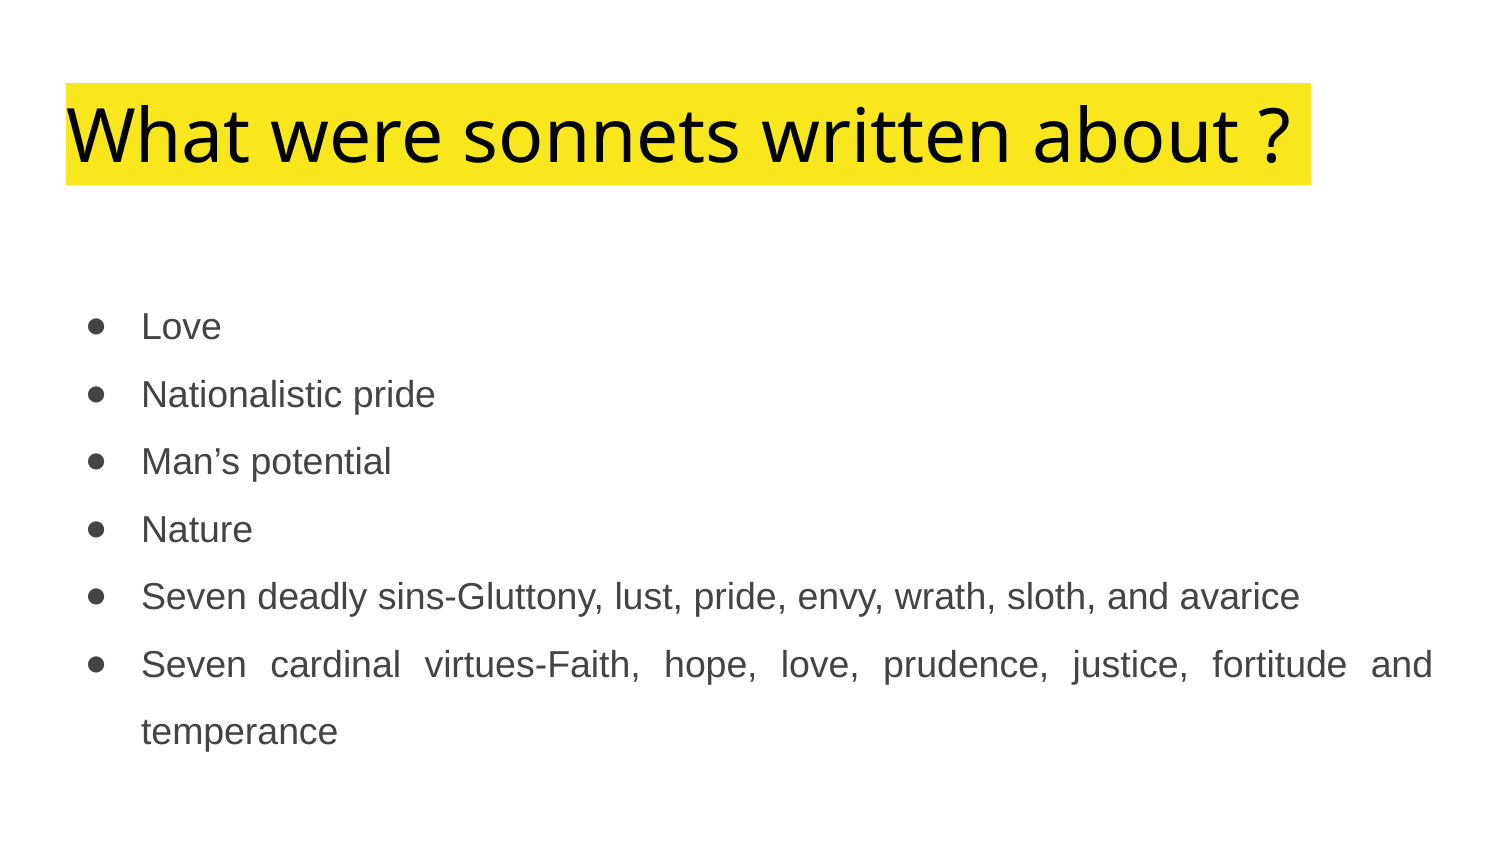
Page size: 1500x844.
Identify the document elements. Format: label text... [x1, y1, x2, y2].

list Love Nationalistic pride Man’s potential Nature Seven deadly sins-Gluttony, lust, pride, envy, wrath, sloth, and avarice Seven cardinal virtues-Faith, hope, love, prudence, justice, fortitude and temperance [51, 264, 1449, 812]
title What were sonnets written about ? [51, 72, 1449, 167]
